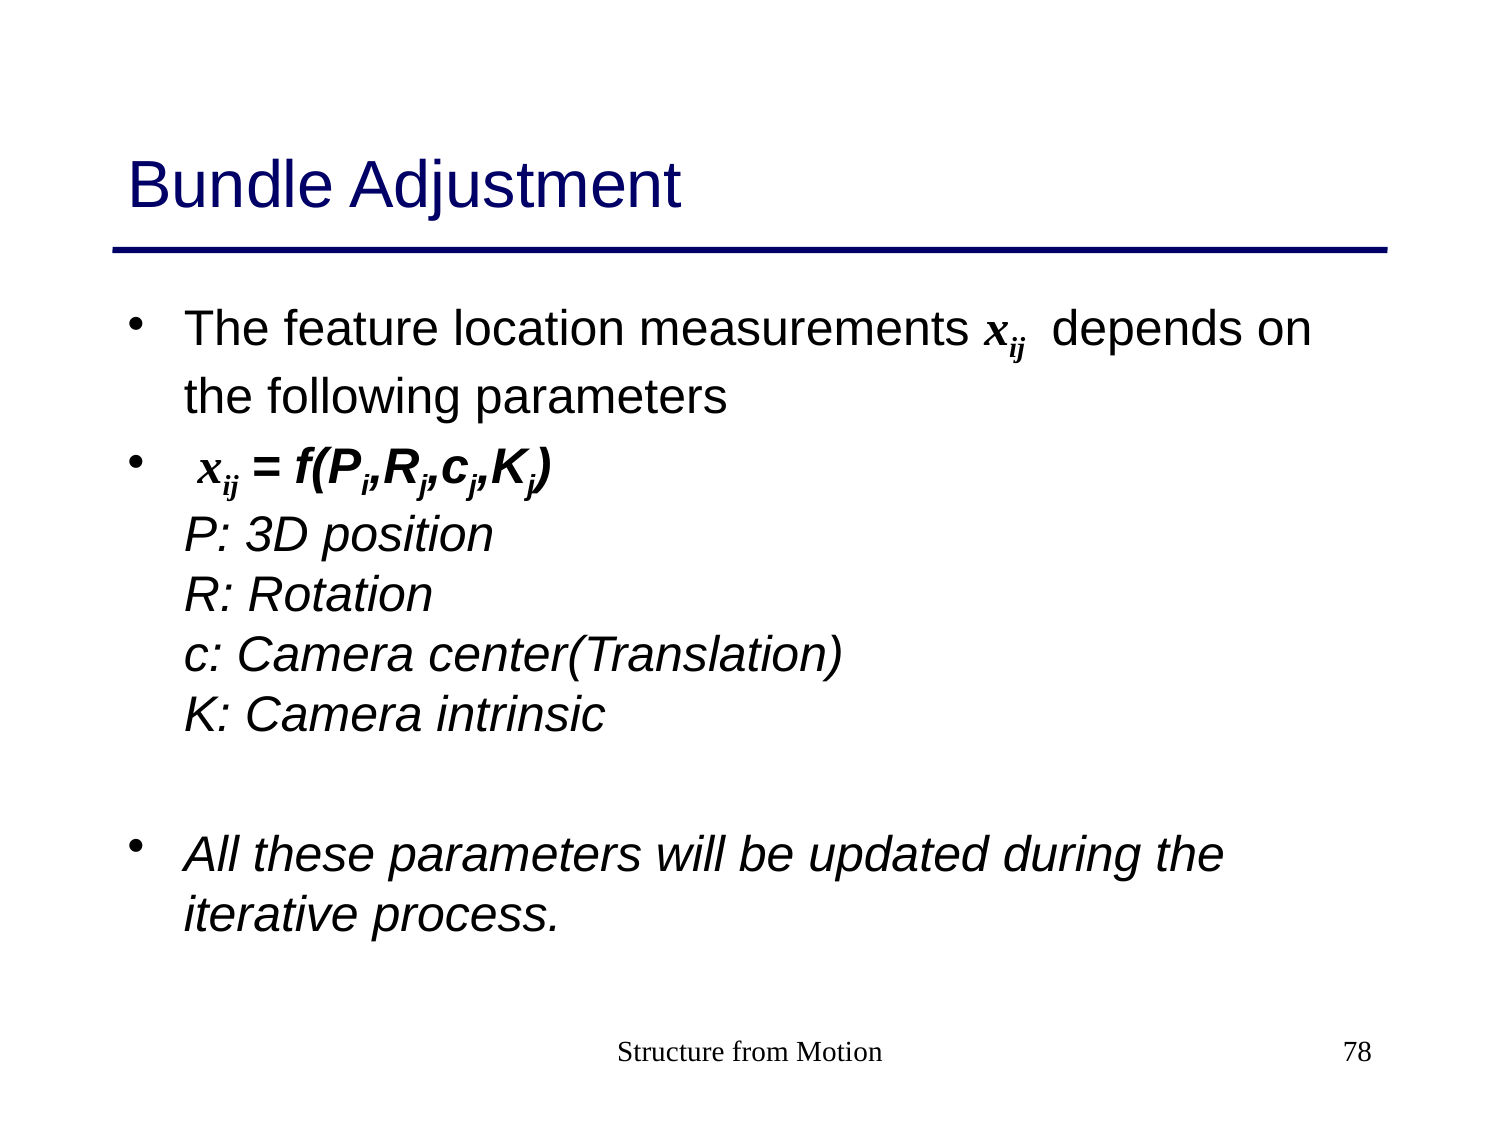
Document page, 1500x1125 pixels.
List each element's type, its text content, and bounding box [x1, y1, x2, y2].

title Bundle Adjustment [112, 99, 1388, 263]
footer Structure from Motion [449, 1024, 1051, 1101]
slide_number 78 [1074, 1024, 1388, 1101]
list The feature location measurements xij depends on the following parameters xij = f(Pi,Rj,cj,Kj) P: 3D position R: Rotation c: Camera center(Translation) K: Camera intrinsic All these parameters will be updated during the iterative process. [112, 287, 1388, 1001]
